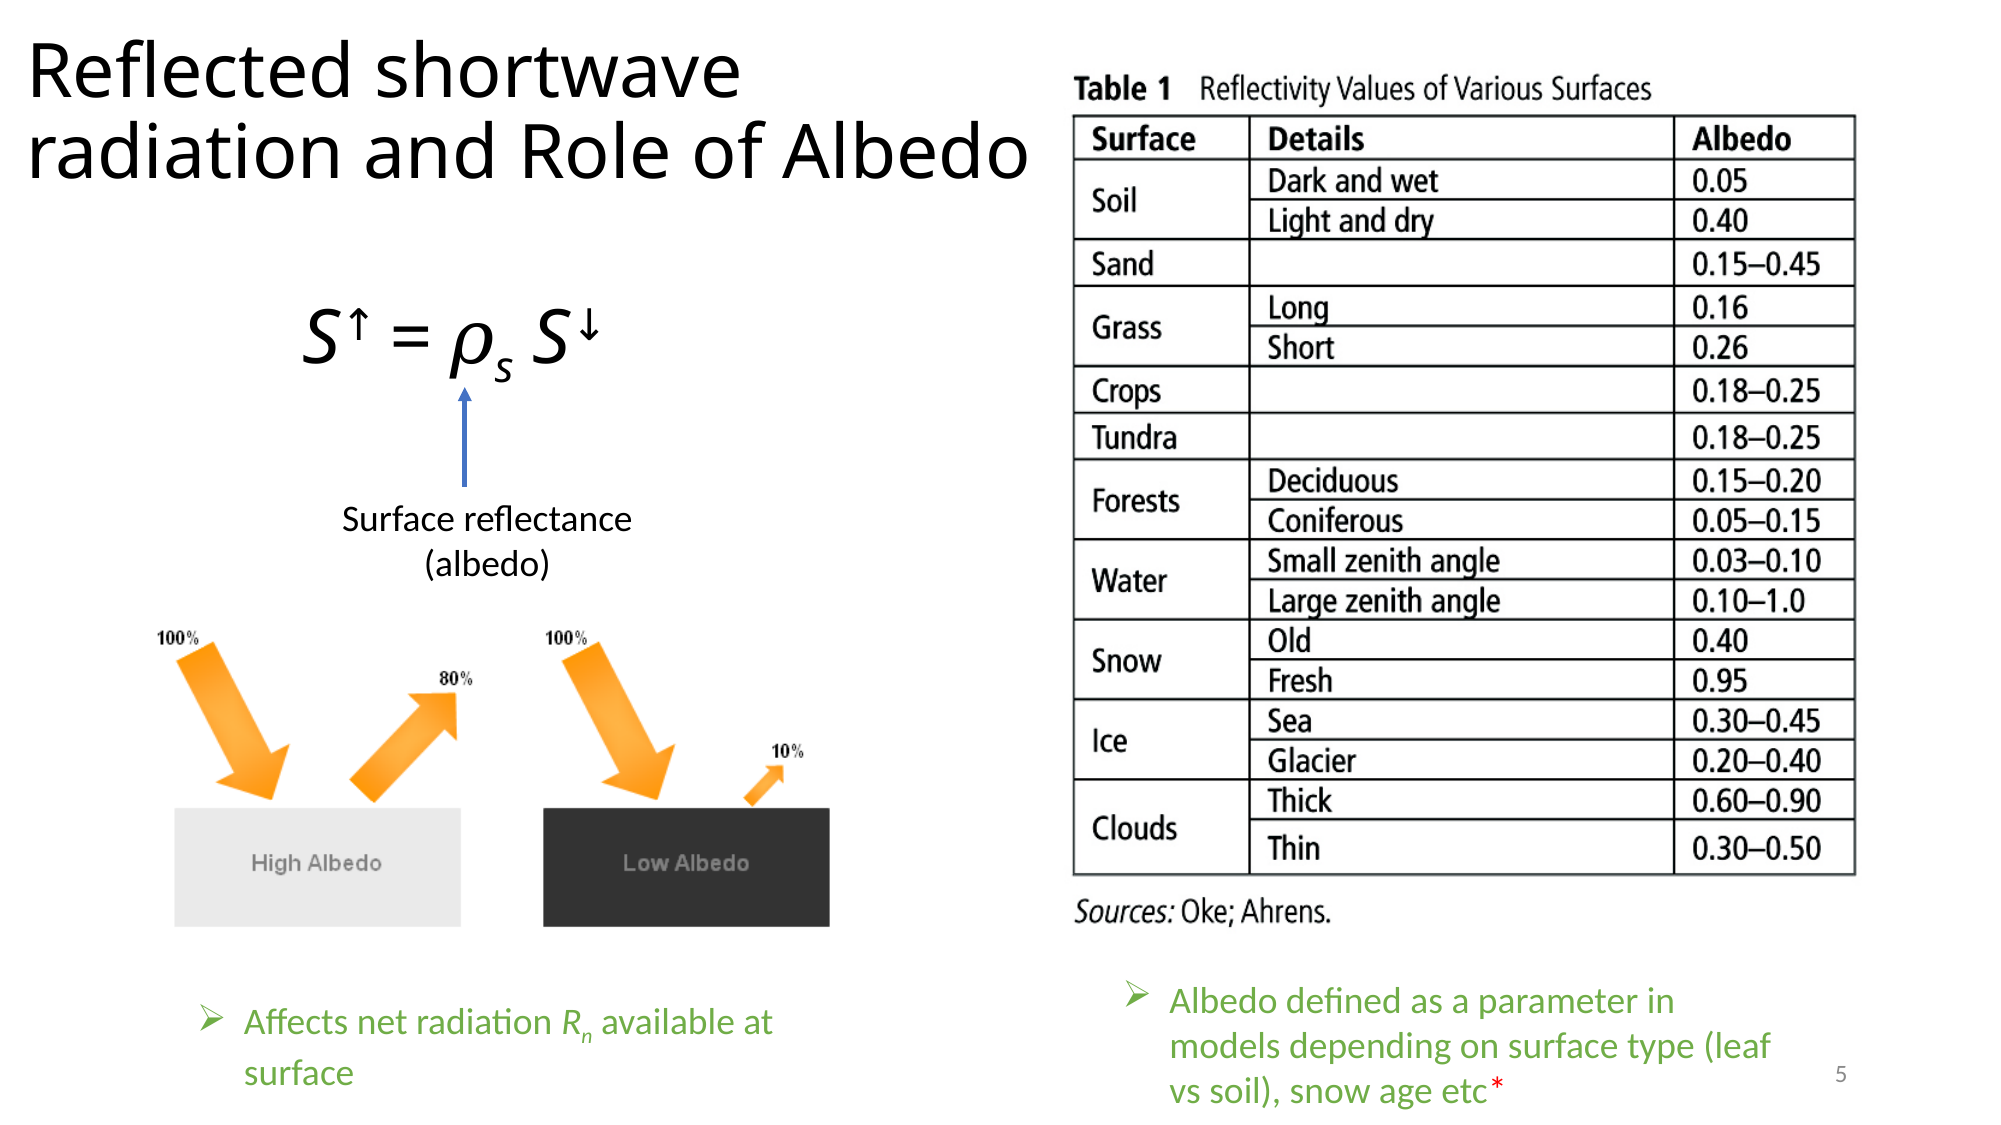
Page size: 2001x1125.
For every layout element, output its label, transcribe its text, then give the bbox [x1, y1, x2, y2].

text_box S↑ = 𝜌s S↓ [287, 280, 771, 399]
text_box Albedo defined as a parameter in models depending on surface type (leaf vs soil), snow age etc* [1107, 968, 1799, 1119]
slide_number 5 [1799, 1042, 1863, 1103]
title Reflected shortwave radiation and Role of Albedo [11, 5, 1065, 223]
picture [1044, 59, 1863, 968]
text_box Affects net radiation Rn available at surface [182, 989, 874, 1101]
picture [137, 621, 869, 955]
text_box Surface reflectance (albedo) [304, 486, 671, 592]
